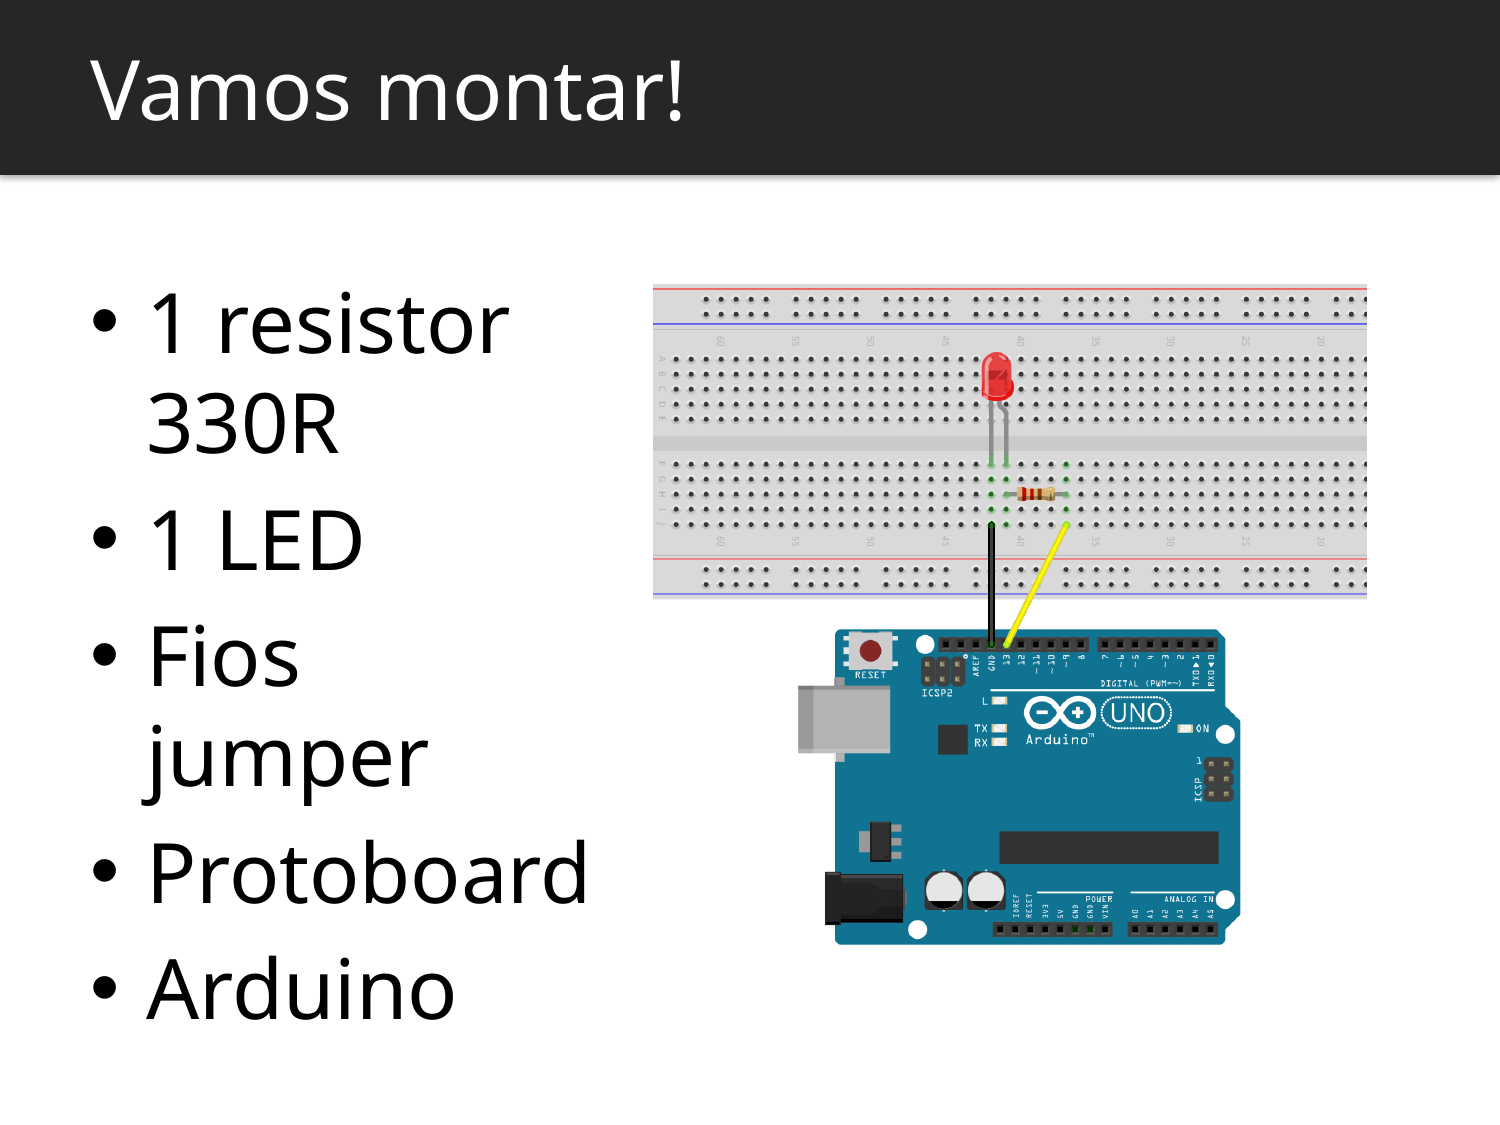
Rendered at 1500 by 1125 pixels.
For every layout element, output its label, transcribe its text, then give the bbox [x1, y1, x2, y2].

list 1 resistor 330R 1 LED Fios jumper Protoboard Arduino [75, 262, 613, 1005]
text_box Vamos montar! [74, 0, 1425, 175]
picture [652, 284, 1368, 984]
text_box [0, 0, 1500, 176]
